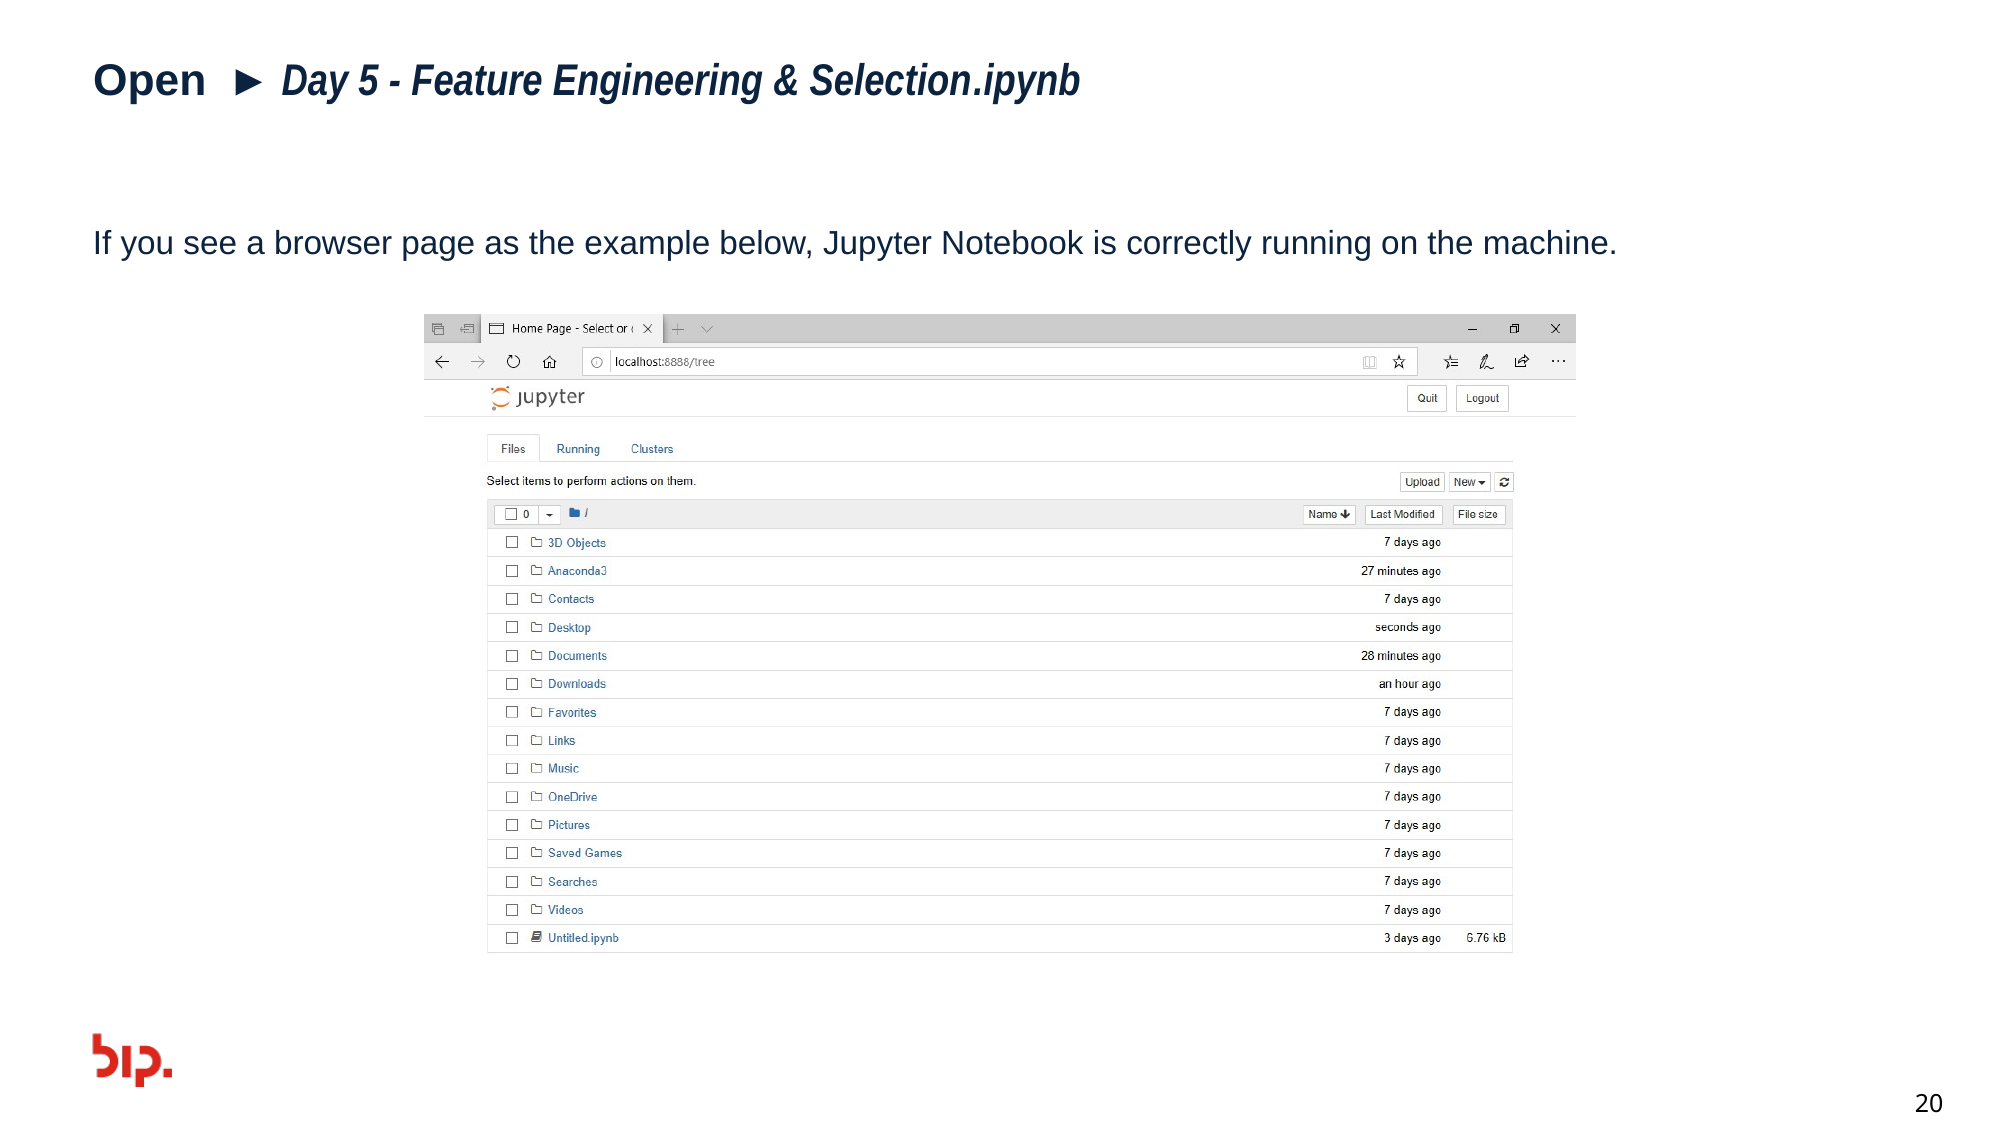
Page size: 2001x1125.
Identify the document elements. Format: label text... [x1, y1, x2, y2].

picture [80, 1018, 185, 1087]
picture [424, 314, 1576, 993]
text_box 20 [1907, 1079, 2000, 1125]
list If you see a browser page as the example below, Jupyter Notebook is correctly running on the machine. [93, 215, 1929, 993]
title Open ► Day 5 - Feature Engineering & Selection.ipynb [93, 53, 1922, 106]
